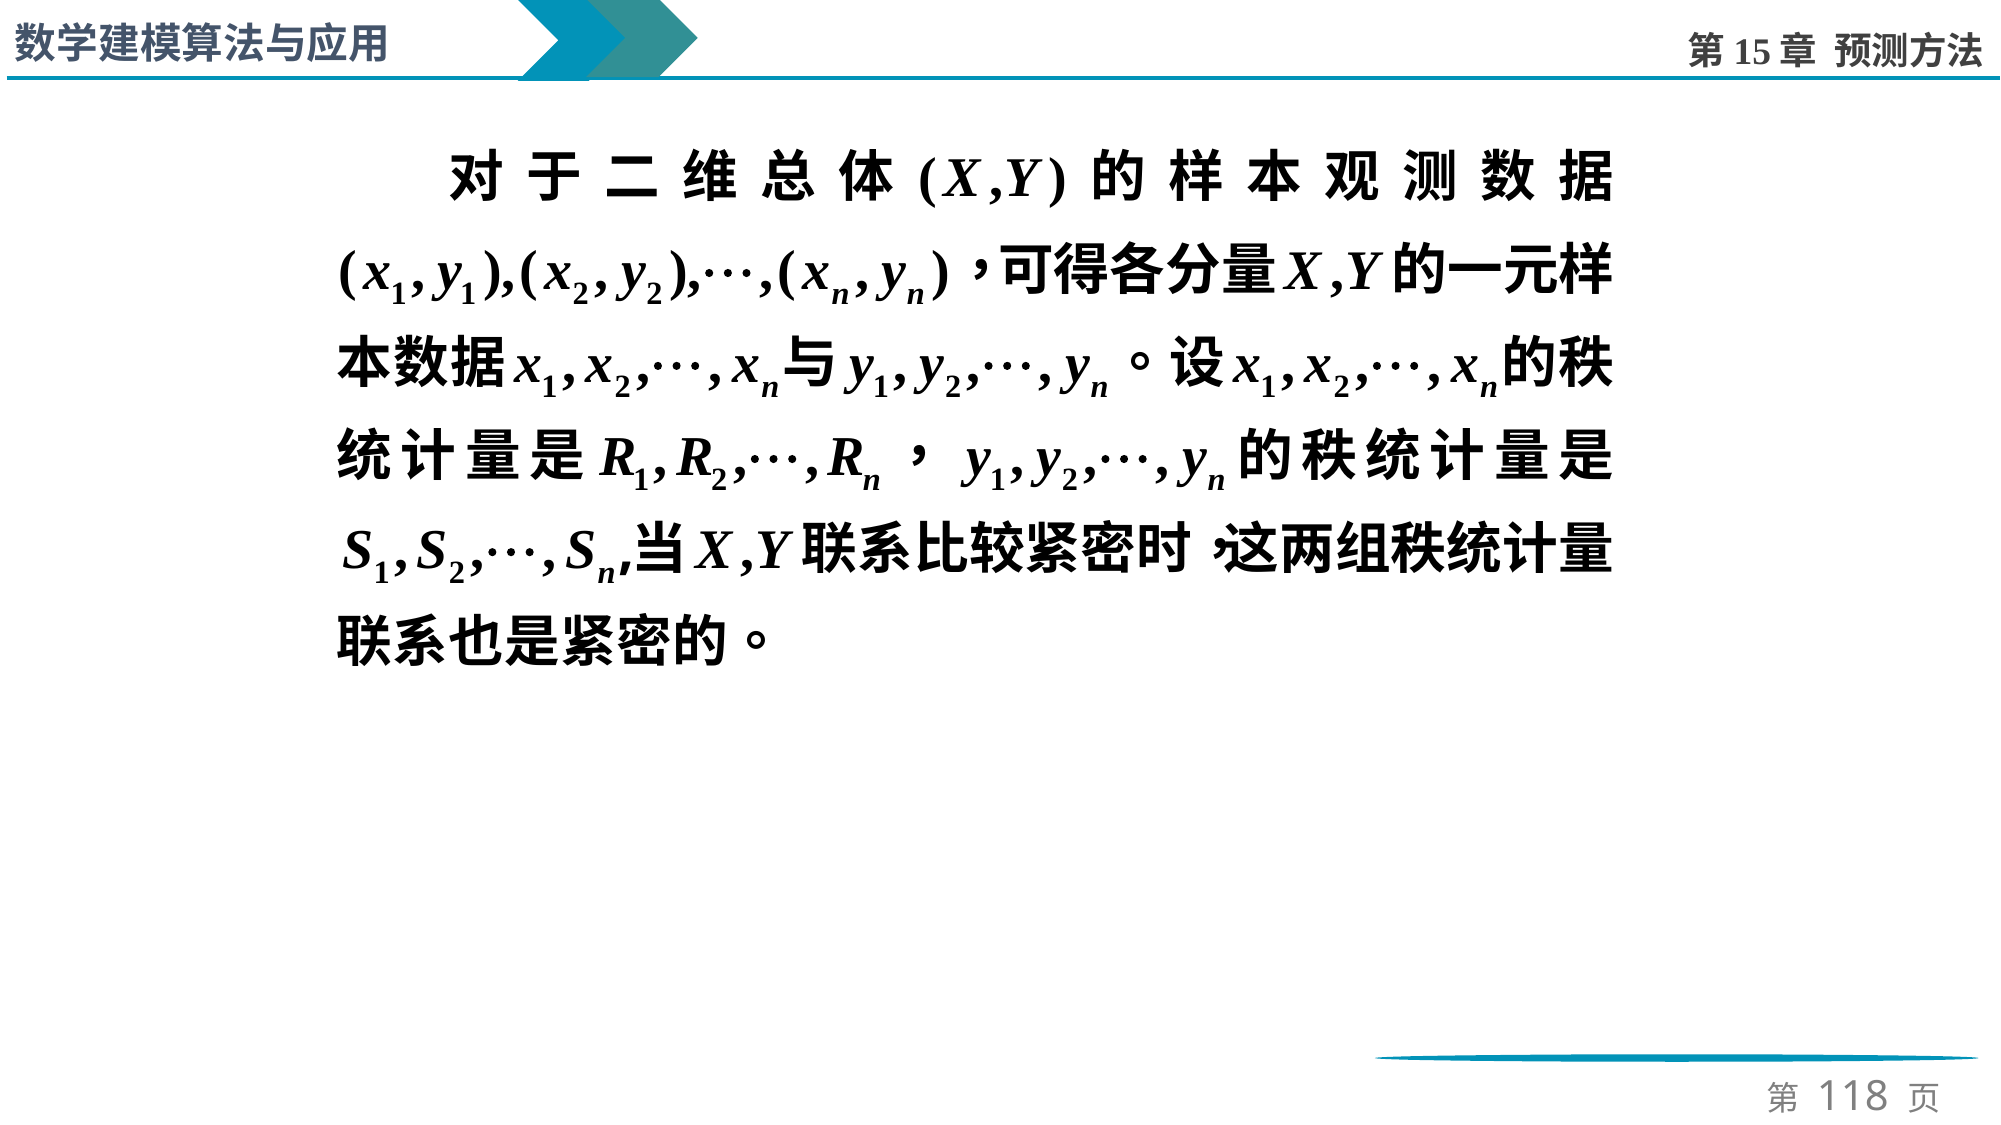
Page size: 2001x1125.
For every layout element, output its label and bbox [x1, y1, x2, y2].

text_box [336, 132, 1613, 692]
